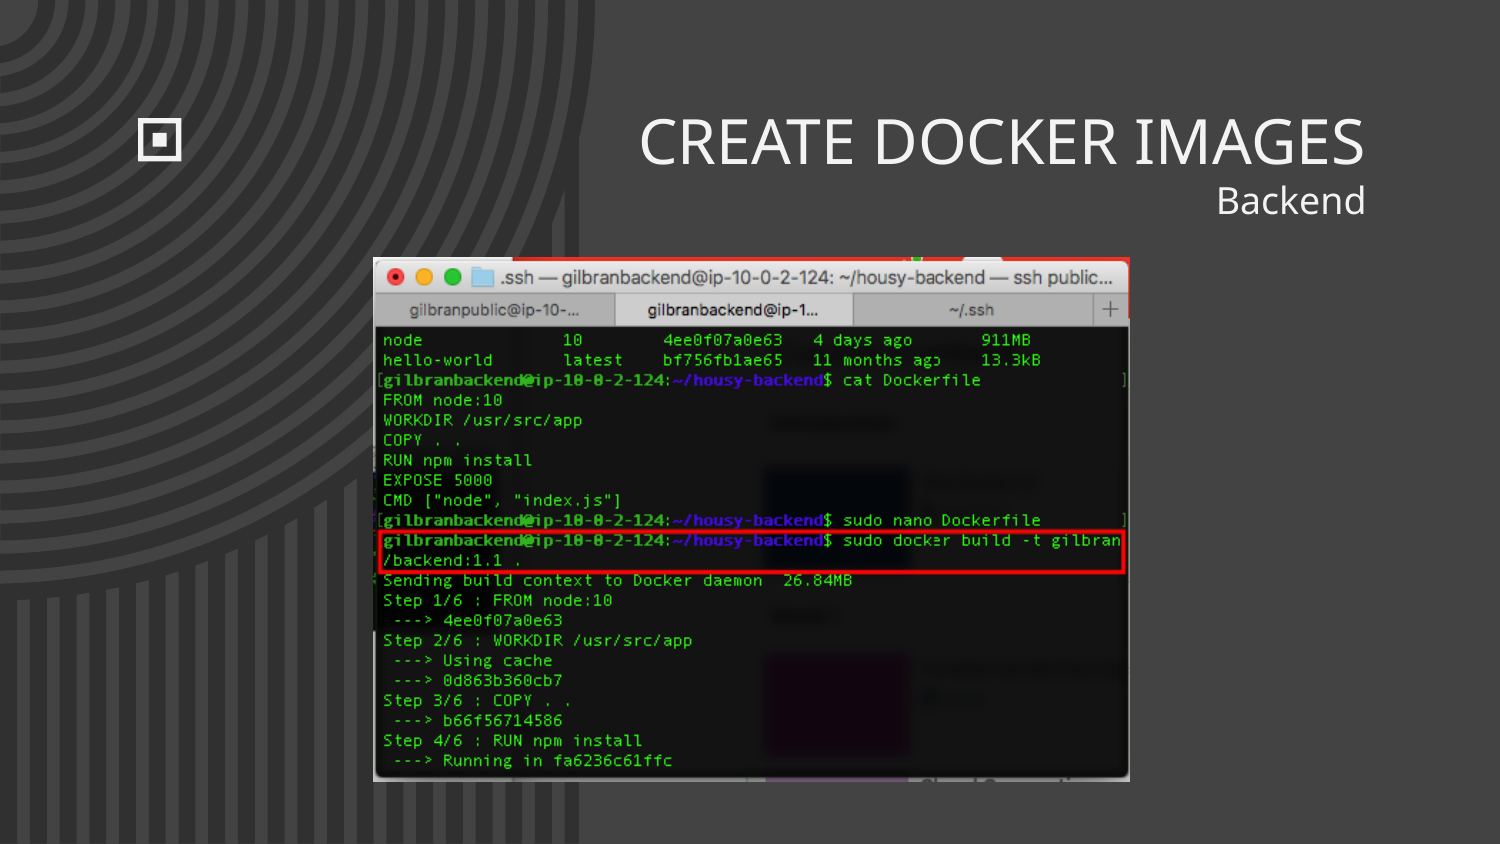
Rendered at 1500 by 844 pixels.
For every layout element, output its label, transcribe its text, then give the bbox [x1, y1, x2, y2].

title CREATE DOCKER IMAGES Backend [118, 87, 1382, 240]
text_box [137, 117, 182, 162]
picture [372, 257, 1130, 782]
